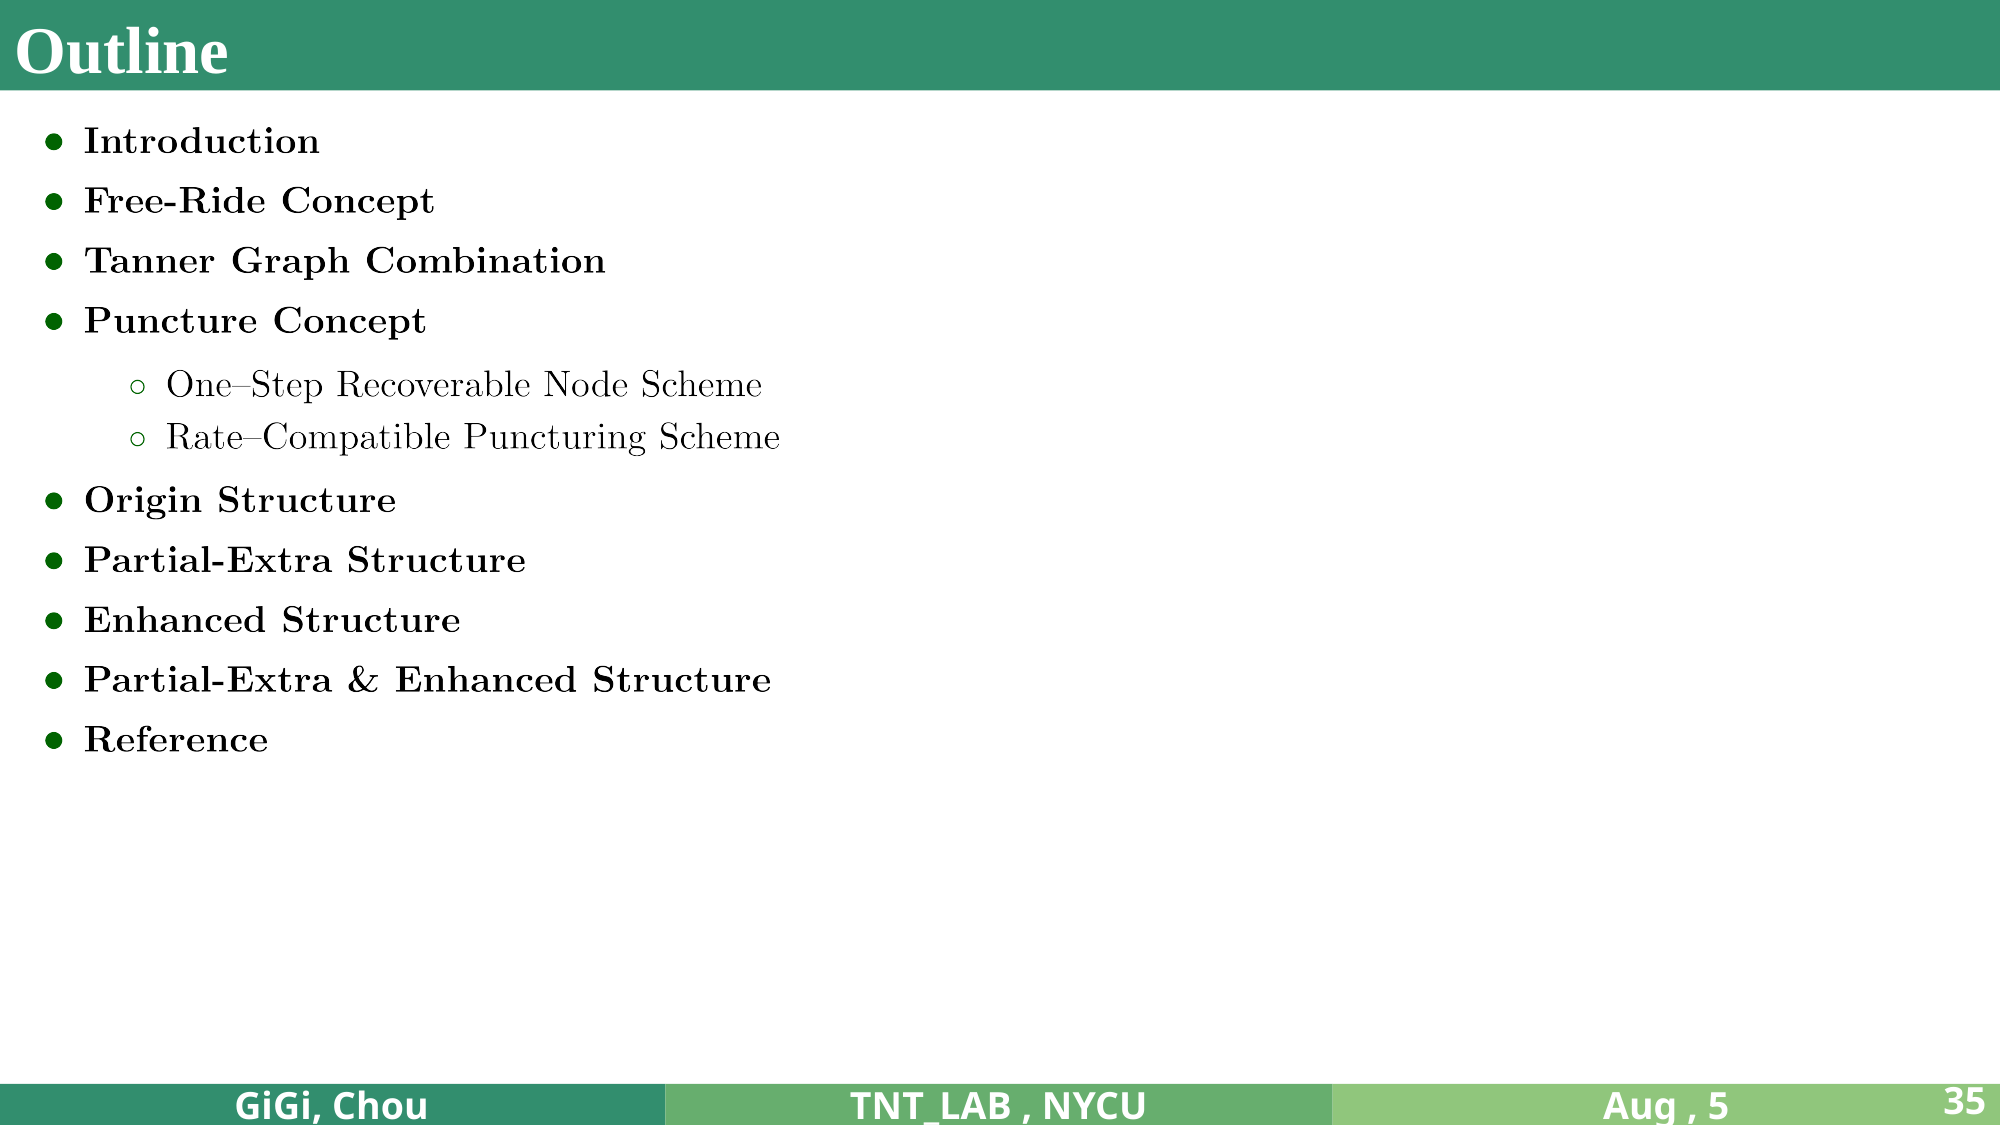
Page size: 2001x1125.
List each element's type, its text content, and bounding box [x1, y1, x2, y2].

text_box Outline [0, 0, 1280, 95]
picture [44, 126, 779, 752]
slide_number 35 [1551, 1083, 2000, 1121]
